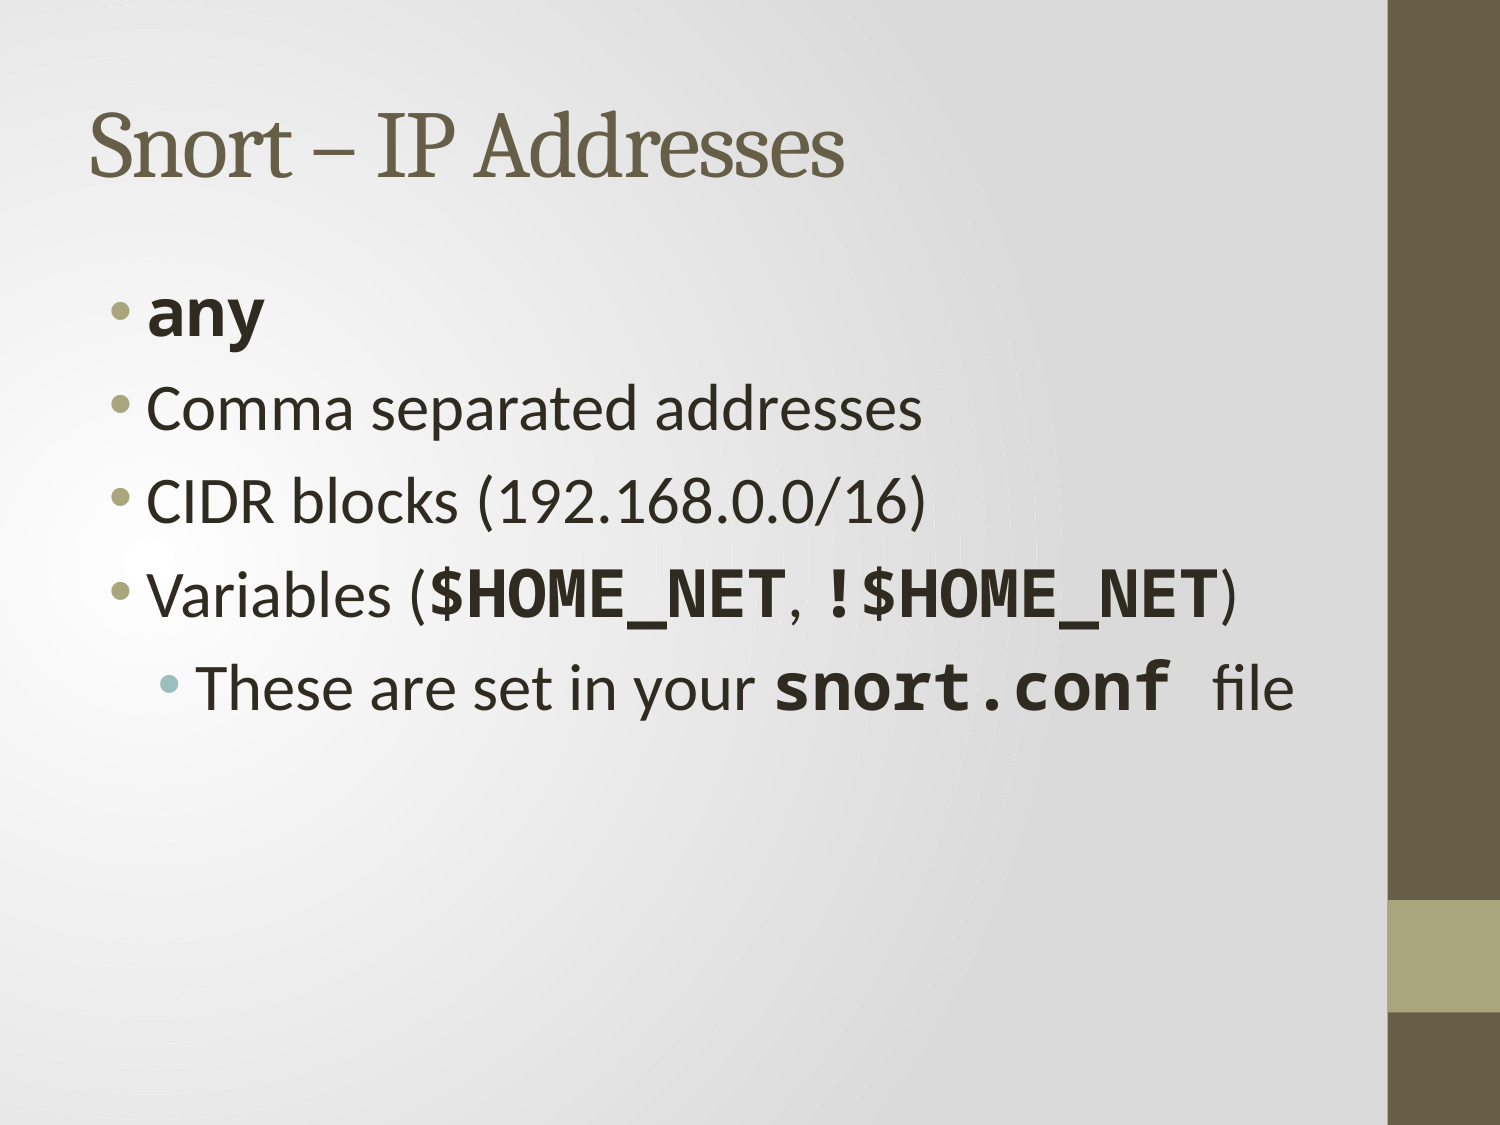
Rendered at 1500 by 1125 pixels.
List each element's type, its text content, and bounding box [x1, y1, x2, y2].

list any Comma separated addresses CIDR blocks (192.168.0.0/16) Variables ($HOME_NET, !$HOME_NET) These are set in your snort.conf file [75, 262, 1325, 1050]
title Snort – IP Addresses [75, 45, 1325, 233]
